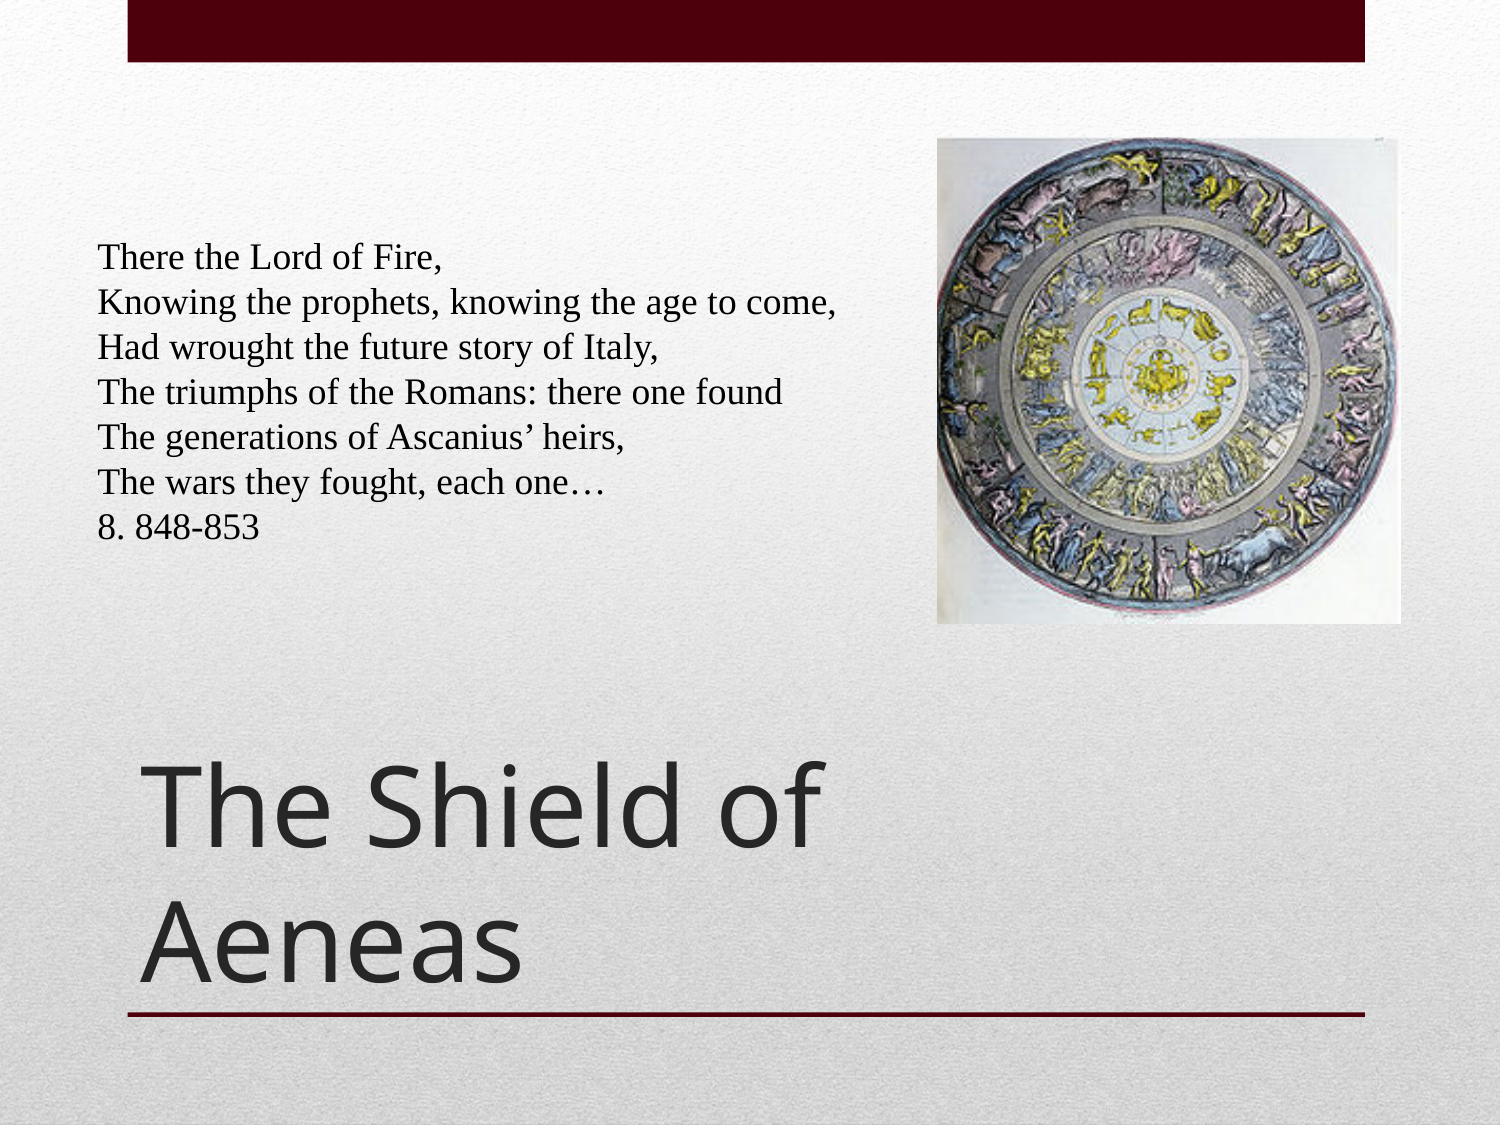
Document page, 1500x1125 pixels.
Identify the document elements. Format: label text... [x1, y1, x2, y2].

title The Shield of Aeneas [125, 750, 1238, 1013]
text_box There the Lord of Fire, Knowing the prophets, knowing the age to come, Had wrought the future story of Italy, The triumphs of the Romans: there one found The generations of Ascanius’ heirs, The wars they fought, each one… 8. 848-853 [82, 224, 853, 555]
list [936, 136, 1402, 625]
